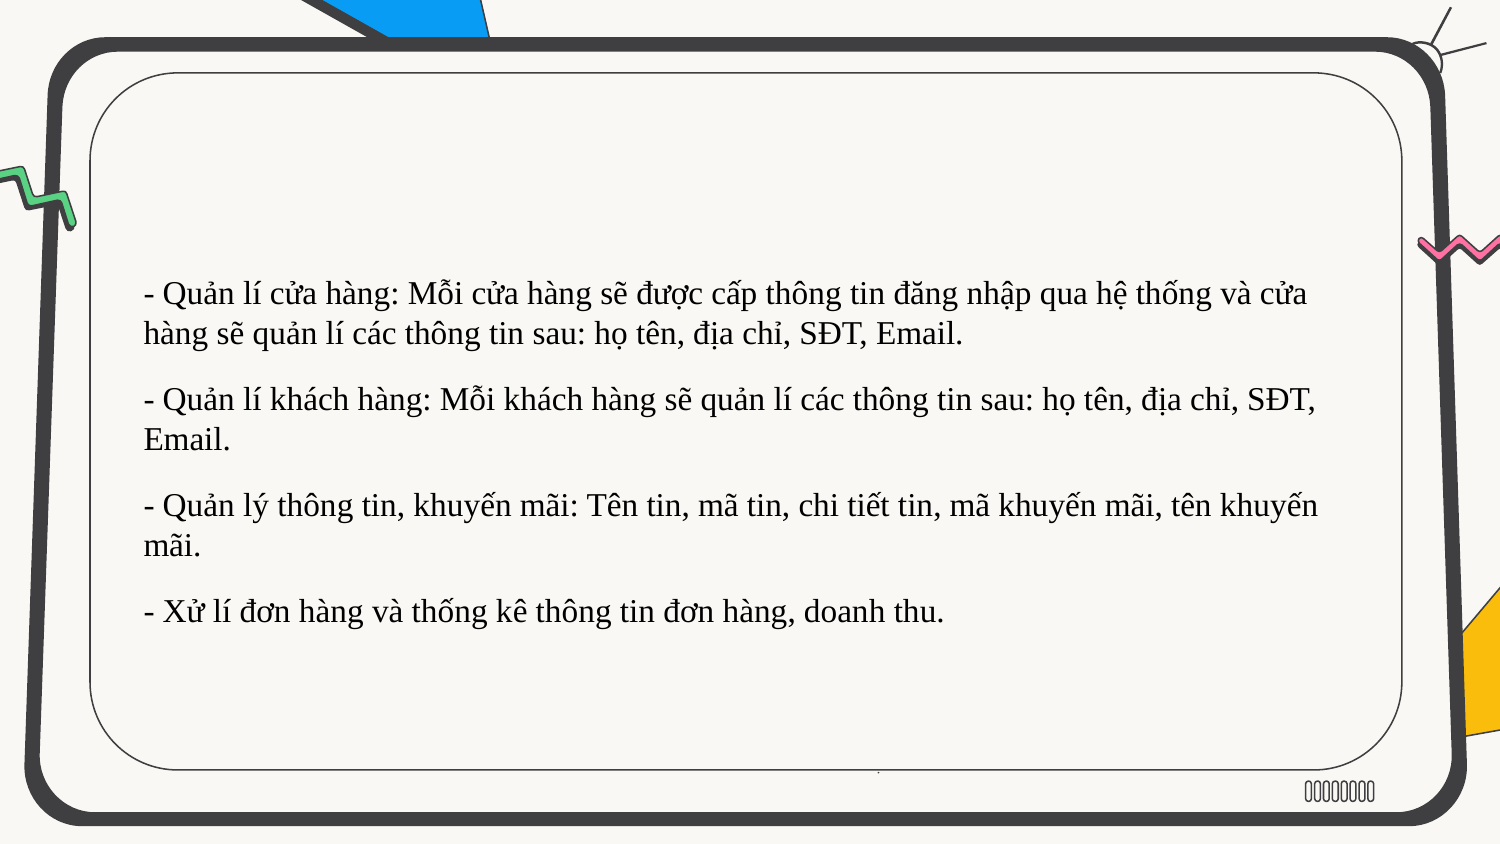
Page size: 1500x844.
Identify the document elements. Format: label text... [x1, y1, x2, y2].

text_box - Quản lí cửa hàng: Mỗi cửa hàng sẽ được cấp thông tin đăng nhập qua hệ thống và cửa hàng sẽ quản lí các thông tin sau: họ tên, địa chỉ, SĐT, Email. - Quản lí khách hàng: Mỗi khách hàng sẽ quản lí các thông tin sau: họ tên, địa chỉ, SĐT, Email. - Quản lý thông tin, khuyến mãi: Tên tin, mã tin, chi tiết tin, mã khuyến mãi, tên khuyến mãi. - Xử lí đơn hàng và thống kê thông tin đơn hàng, doanh thu. [128, 264, 1500, 637]
